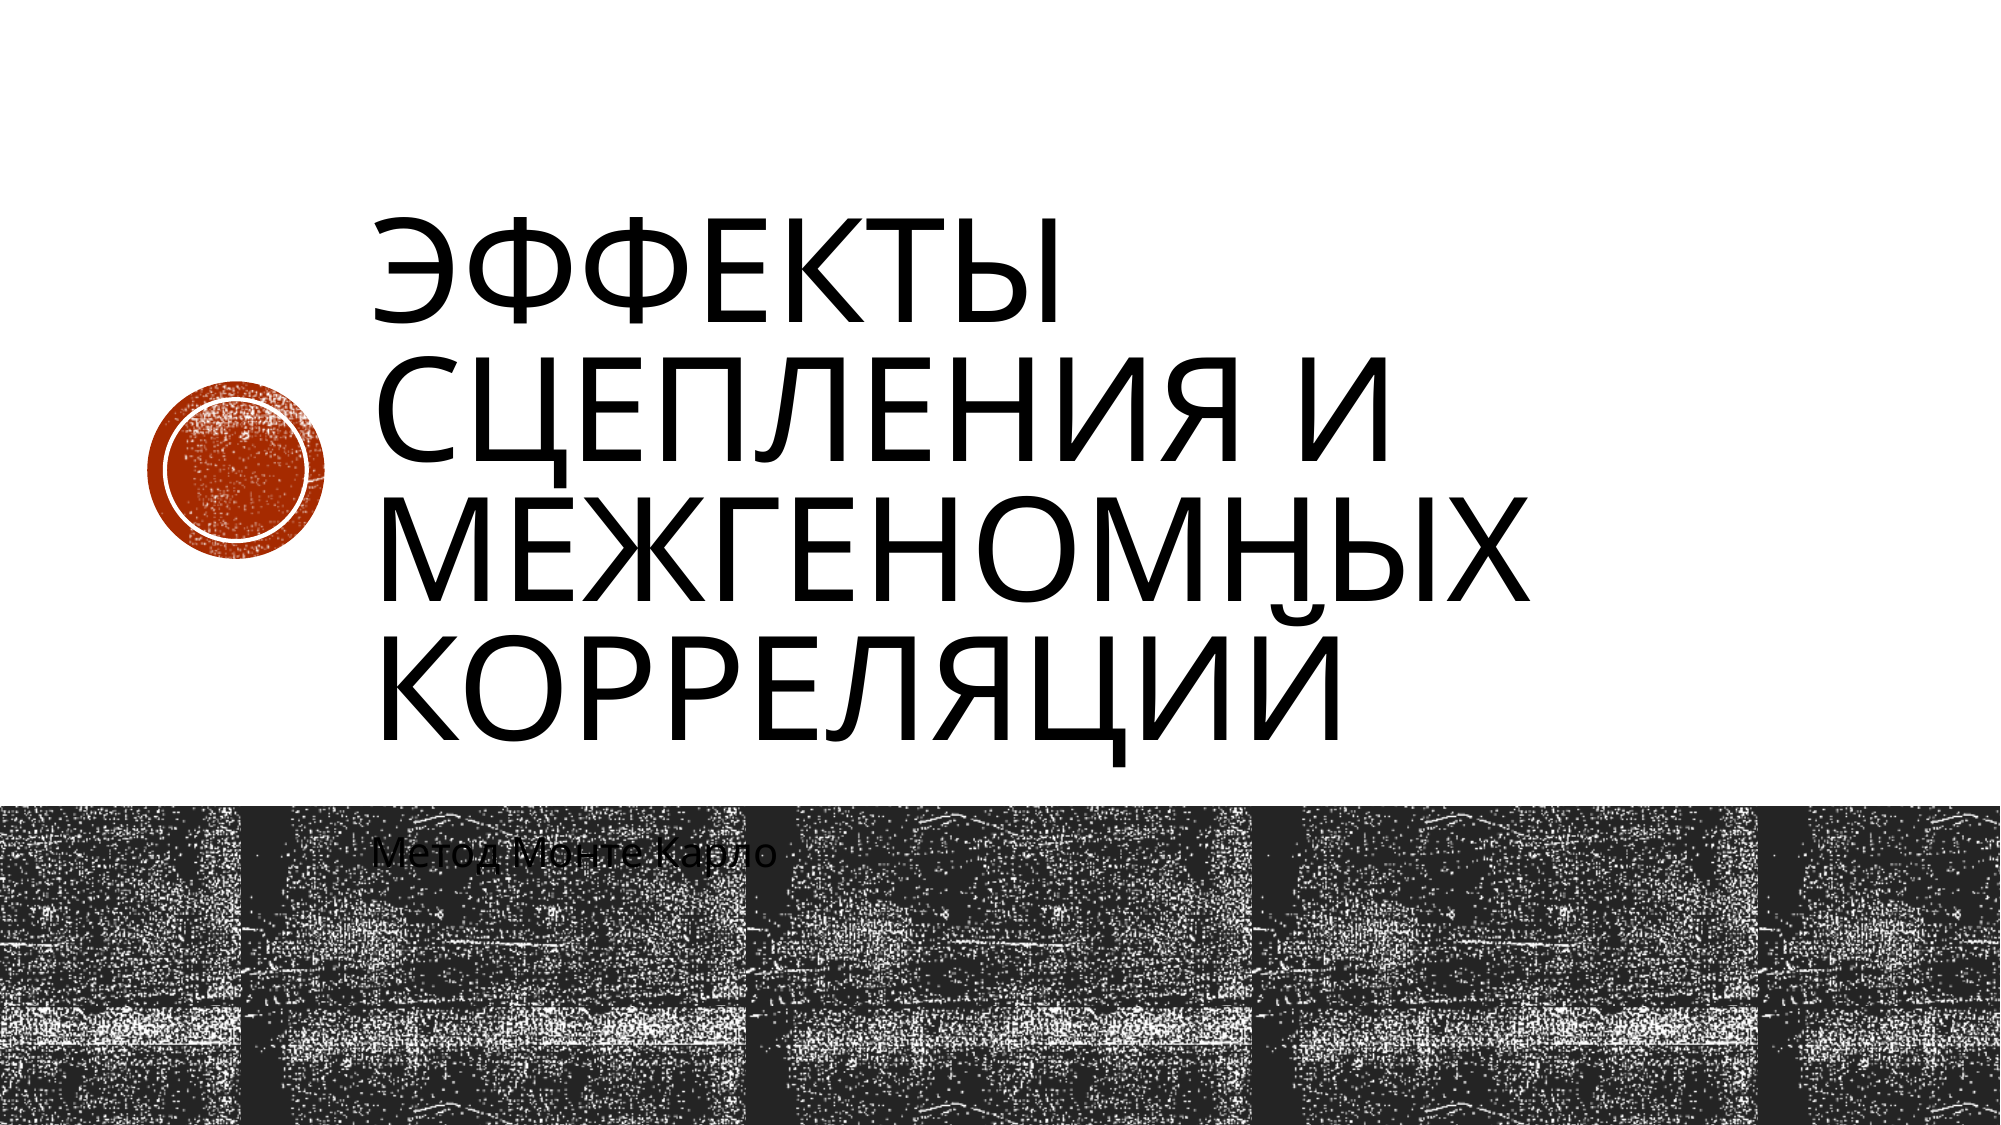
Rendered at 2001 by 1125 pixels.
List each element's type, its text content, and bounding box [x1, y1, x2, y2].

title Эффекты сцепления и межгеномных корреляций [355, 201, 1878, 779]
list Метод Монте Карло [355, 823, 1841, 999]
